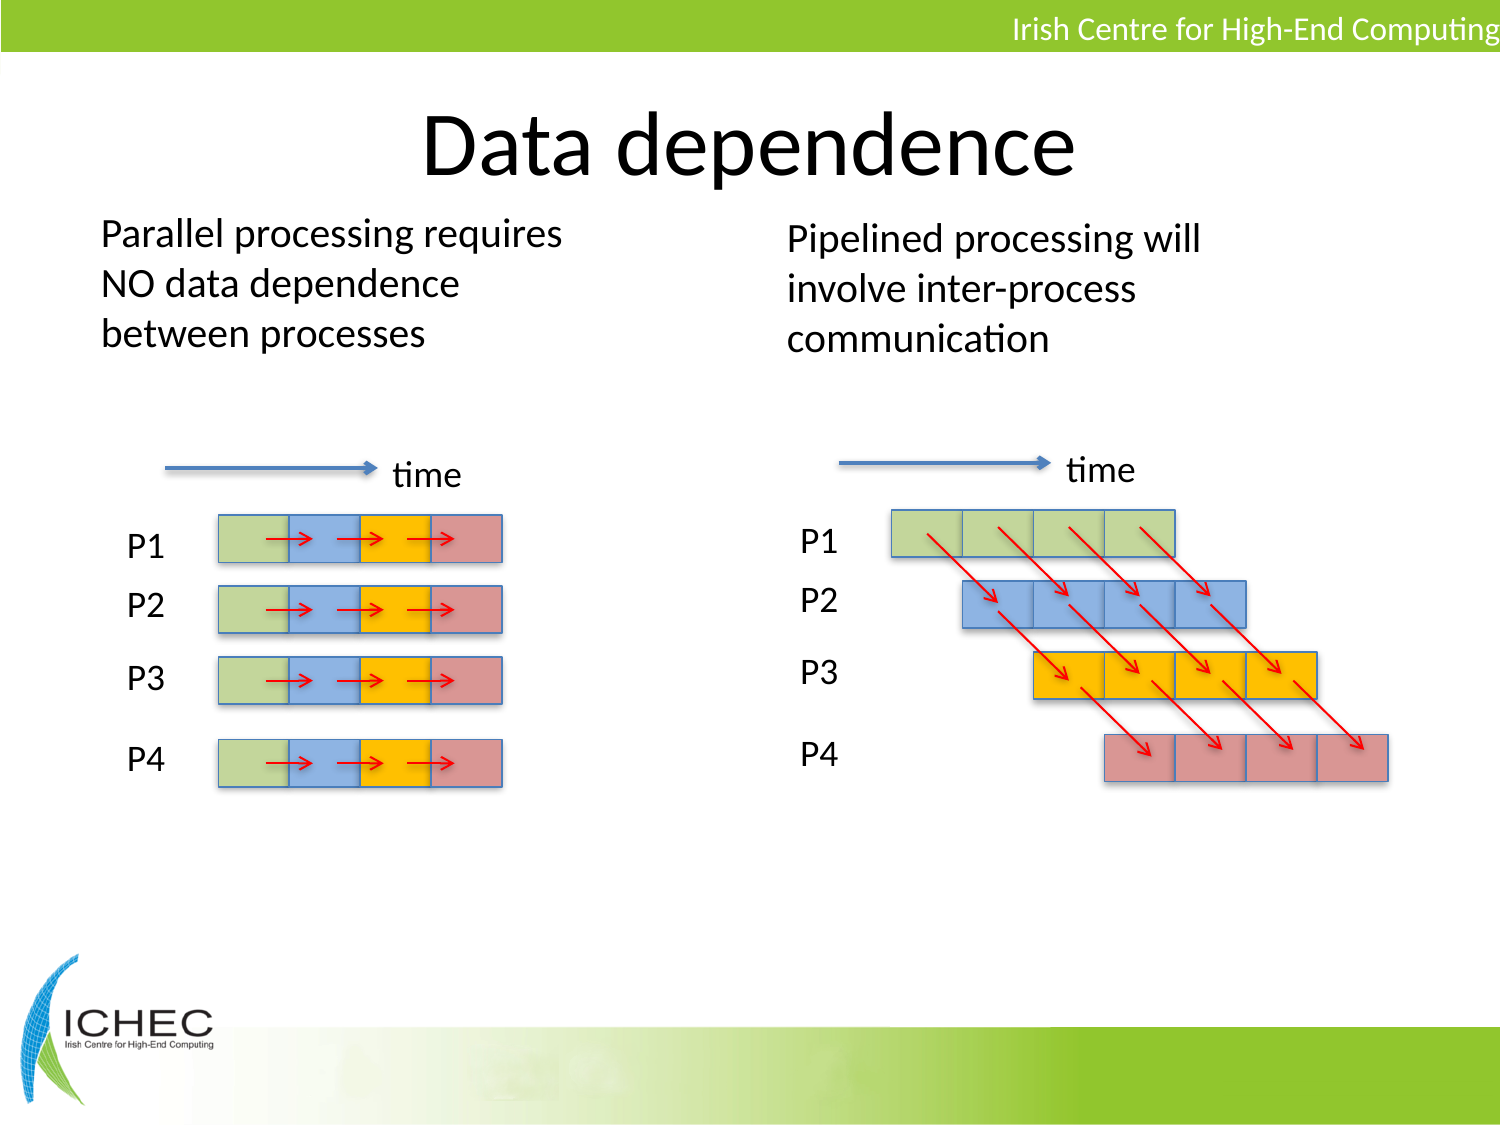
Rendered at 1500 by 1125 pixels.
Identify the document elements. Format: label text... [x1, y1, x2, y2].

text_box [785, 437, 1389, 782]
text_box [111, 442, 550, 788]
text_box Pipelined processing will involve inter-process communication [772, 203, 1320, 368]
text_box Parallel processing requires NO data dependence between processes [86, 198, 634, 363]
title Data dependence [75, 45, 1425, 233]
picture [0, 0, 1500, 1125]
